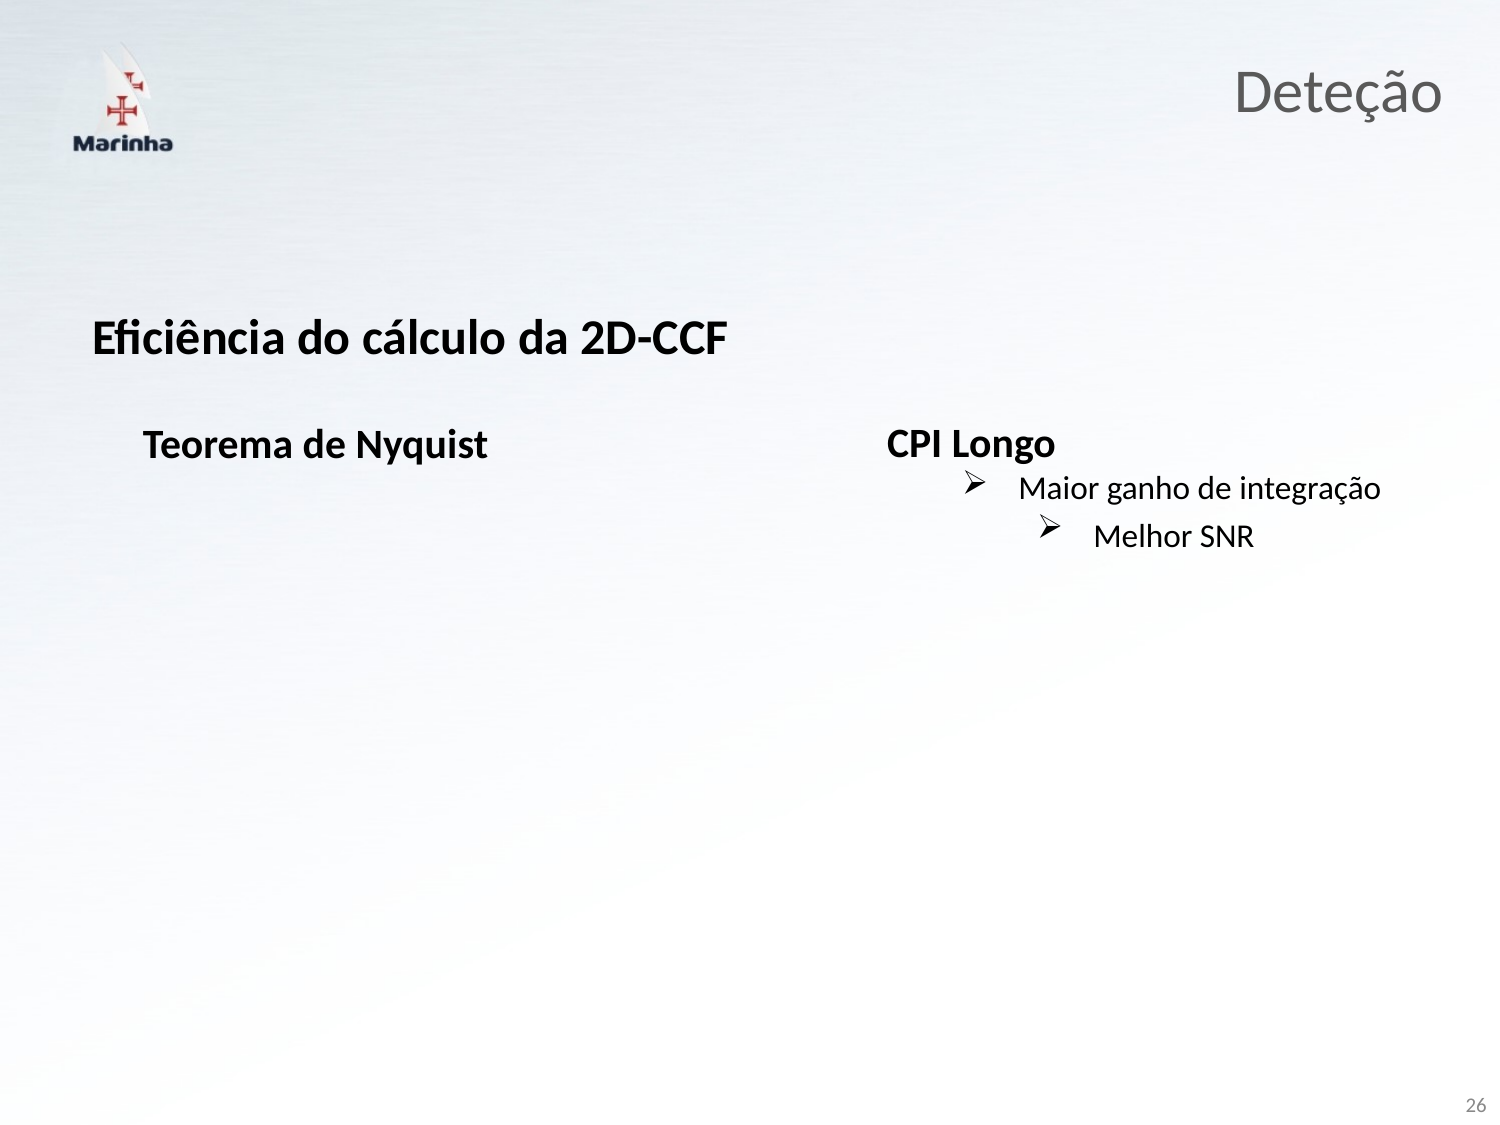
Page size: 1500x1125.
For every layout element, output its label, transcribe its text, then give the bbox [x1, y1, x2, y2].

text_box Deteção [230, 42, 1459, 149]
text_box Eficiência do cálculo da 2D-CCF [77, 297, 1282, 372]
slide_number 26 [1151, 1074, 1500, 1125]
picture [0, 0, 1500, 1125]
text_box Teorema de Nyquist [53, 408, 538, 474]
text_box CPI Longo Maior ganho de integração Melhor SNR [797, 408, 1436, 564]
